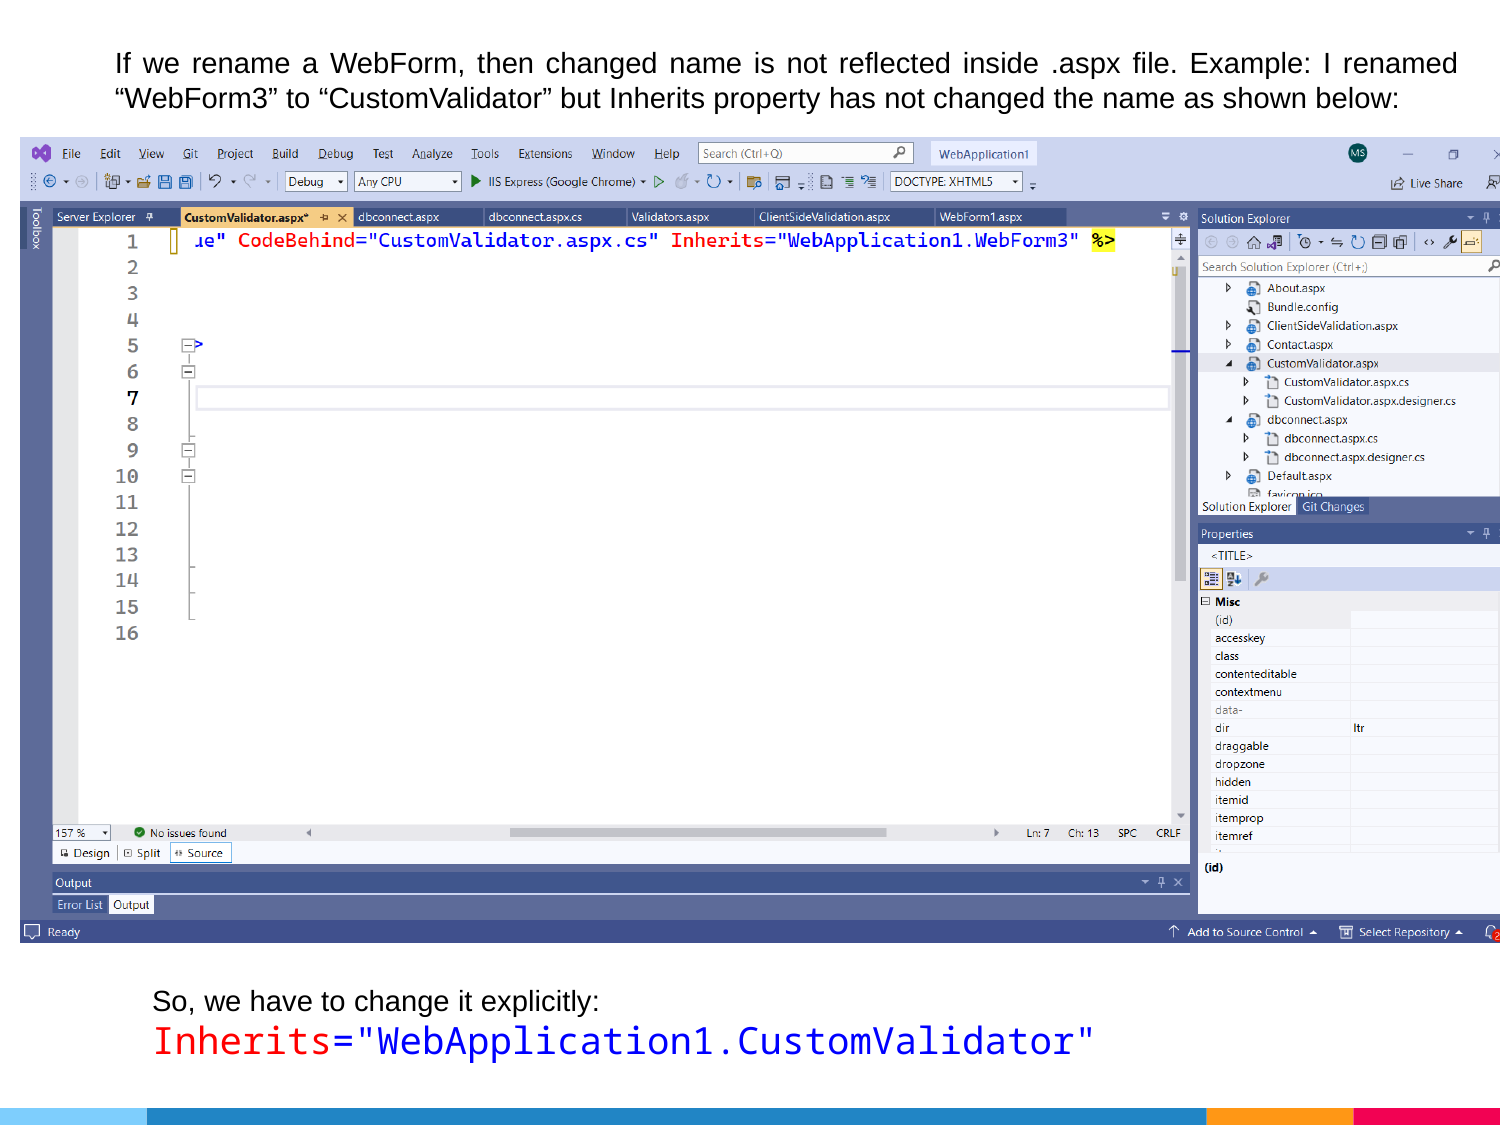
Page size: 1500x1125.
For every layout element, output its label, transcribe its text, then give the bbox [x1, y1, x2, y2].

text_box So, we have to change it explicitly: Inherits="WebApplication1.CustomValidator" [137, 974, 1475, 1070]
text_box If we rename a WebForm, then changed name is not reflected inside .aspx file. Example: I renamed “WebForm3” to “CustomValidator” but Inherits property has not changed the name as shown below: [99, 37, 1475, 135]
picture [19, 137, 1500, 943]
